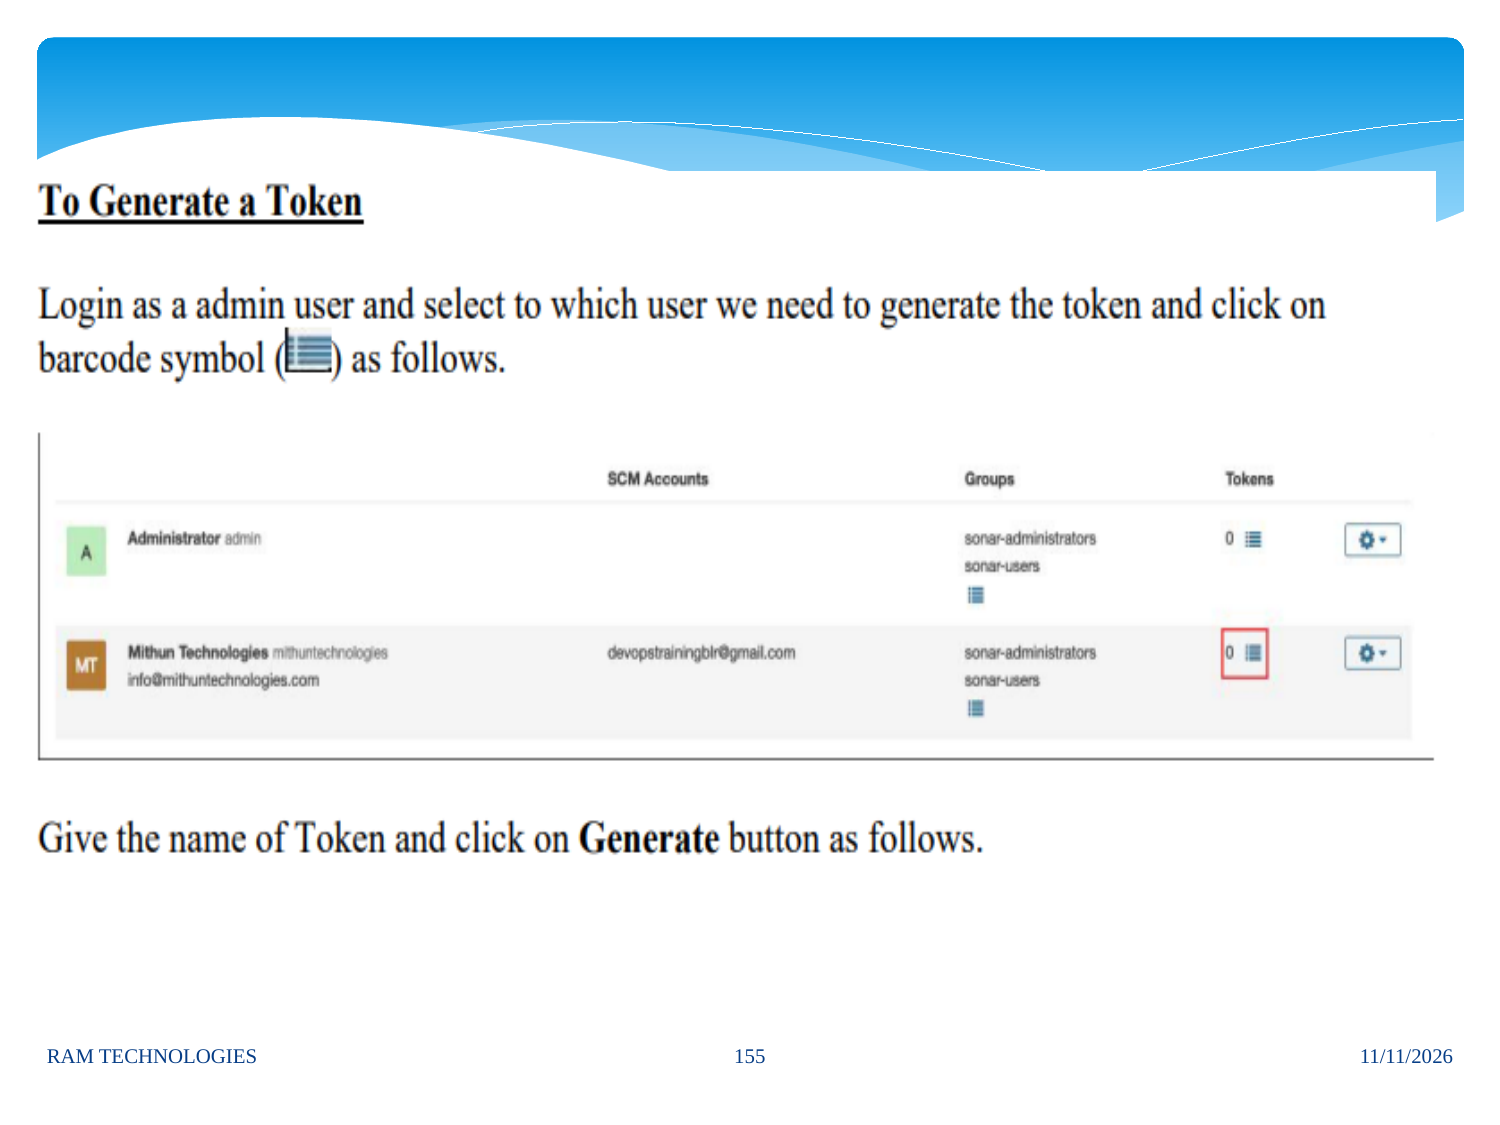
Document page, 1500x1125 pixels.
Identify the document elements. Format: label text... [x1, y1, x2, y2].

picture [25, 171, 1436, 882]
footer RAM TECHNOLOGIES [31, 1025, 653, 1086]
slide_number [847, 1025, 1469, 1086]
slide_number 155 [654, 1025, 846, 1086]
